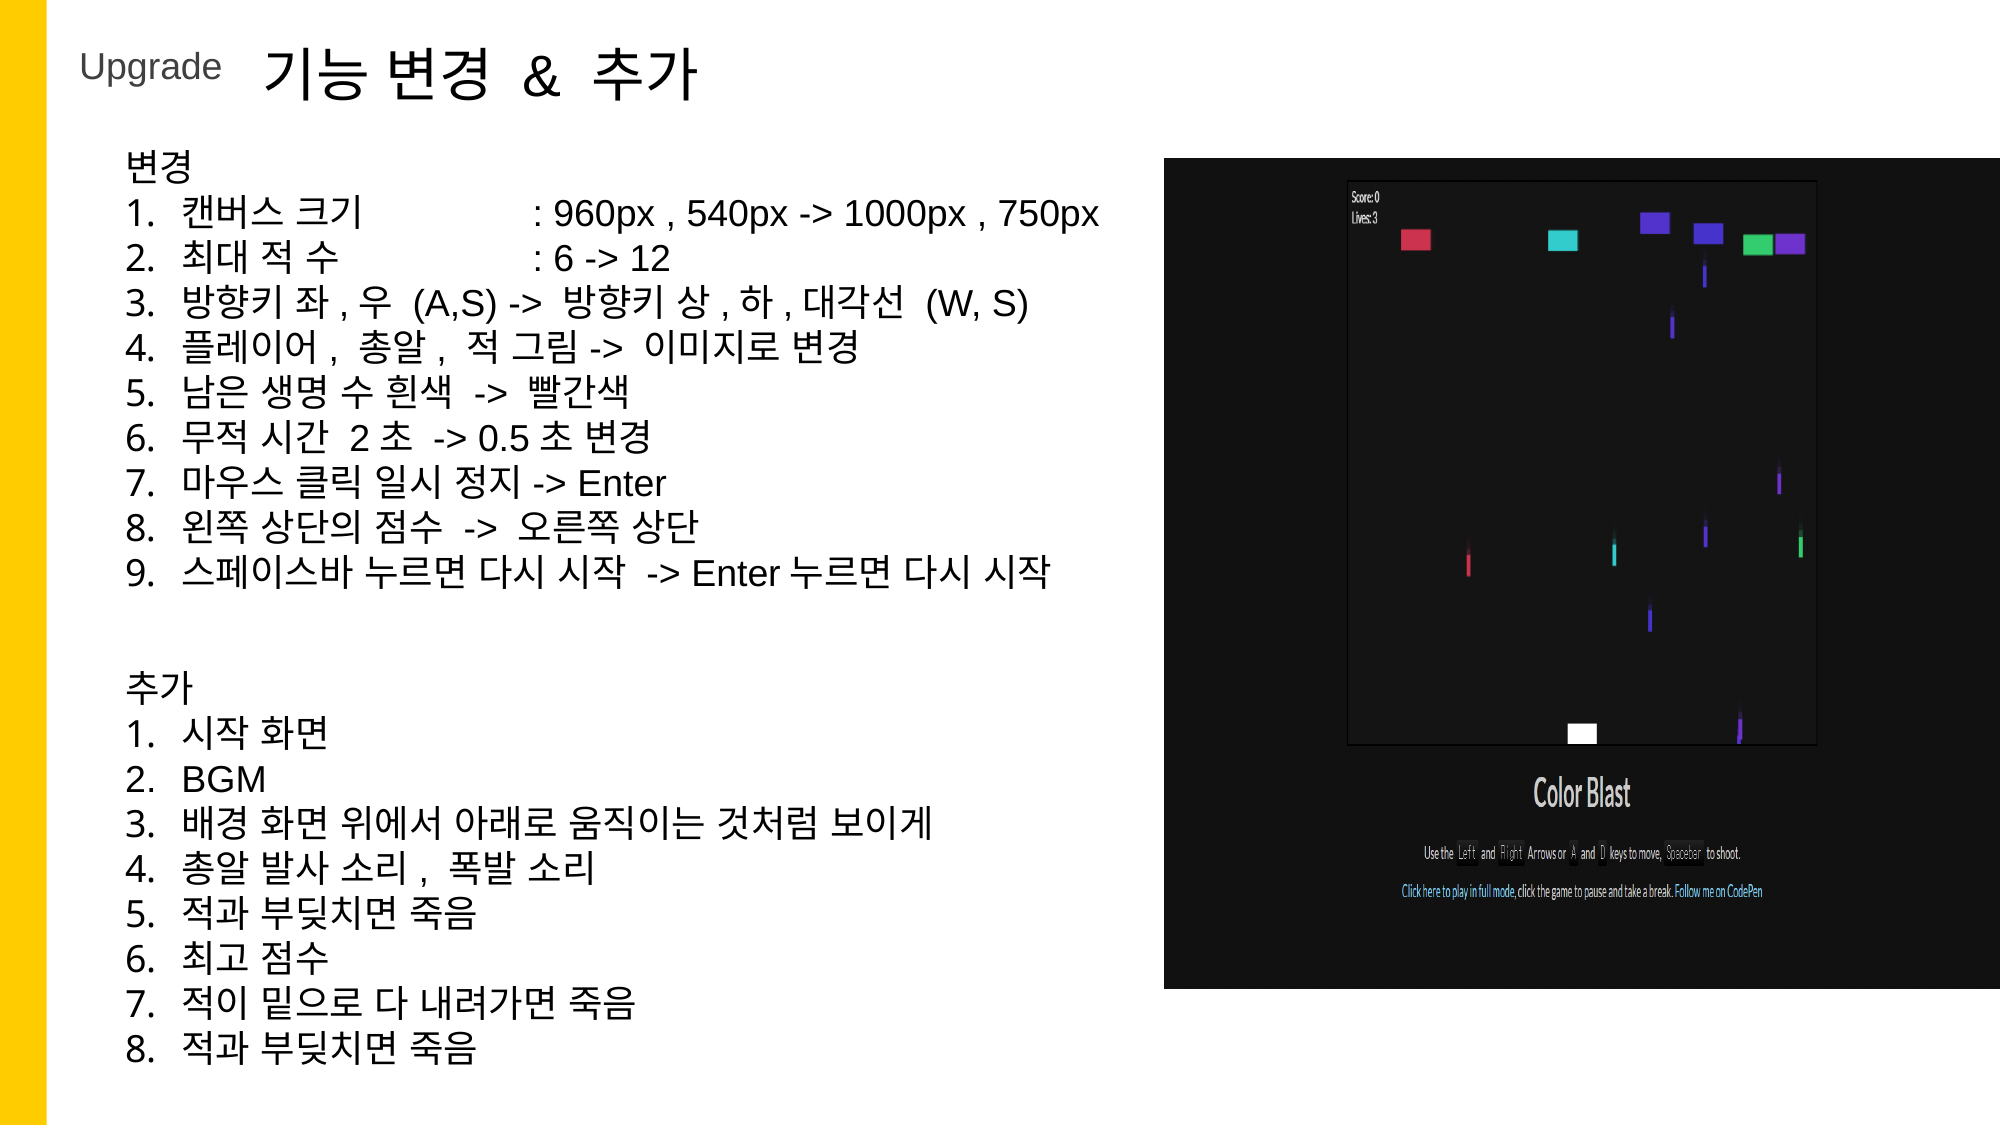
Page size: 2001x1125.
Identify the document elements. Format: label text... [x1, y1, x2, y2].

text_box Upgrade [64, 34, 238, 95]
text_box [0, 0, 48, 1125]
text_box 변경 캔버스 크기 : 960px , 540px -> 1000px , 750px 최대 적 수 : 6 -> 12 방향키 좌,우 (A,S) -> 방향키 상,하,대각선 (W, S) 플레이어, 총알, 적 그림-> 이미지로 변경 남은 생명 수 흰색 -> 빨간색 무적 시간 2초 -> 0.5초 변경 마우스 클릭 일시 정지-> Enter 왼쪽 상단의 점수 -> 오른쪽 상단 스페이스바 누르면 다시 시작 -> Enter누르면 다시 시작 [110, 136, 1815, 602]
picture [1164, 158, 2000, 989]
text_box 추가 시작 화면 BGM 배경 화면 위에서 아래로 움직이는 것처럼 보이게 총알 발사 소리, 폭발 소리 적과 부딪치면 죽음 최고 점수 적이 밑으로 다 내려가면 죽음 적과 부딪치면 죽음 [110, 657, 1823, 1125]
text_box 기능 변경 & 추가 [247, 30, 714, 116]
